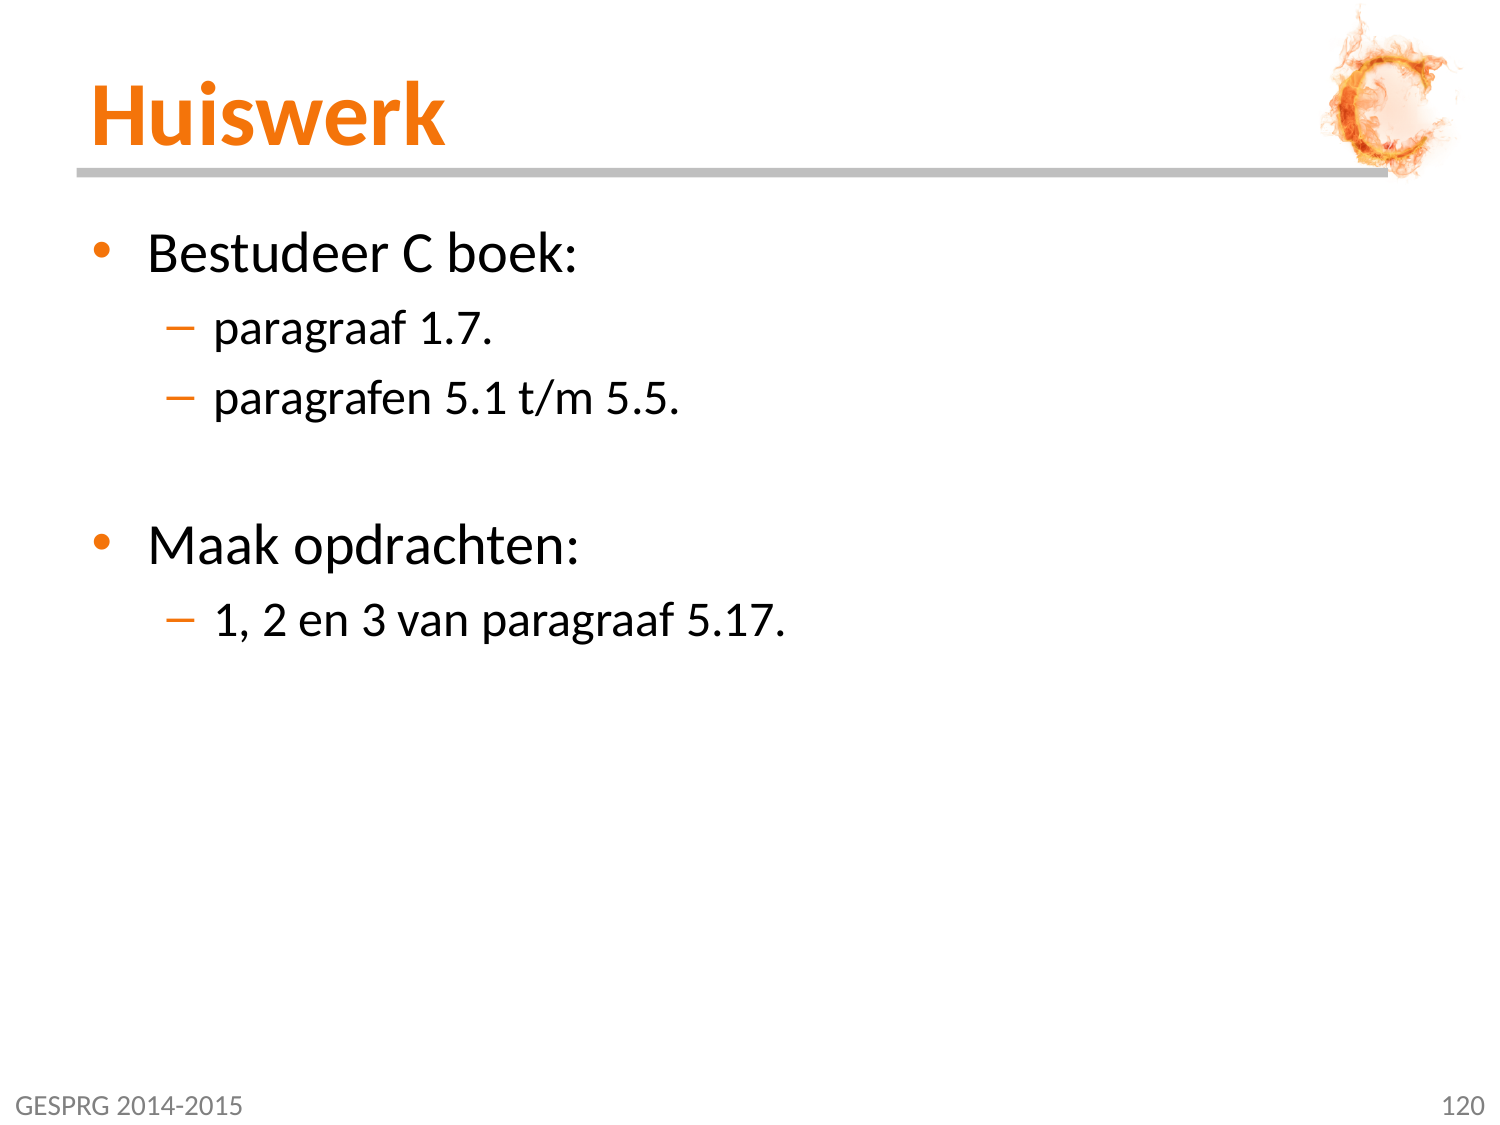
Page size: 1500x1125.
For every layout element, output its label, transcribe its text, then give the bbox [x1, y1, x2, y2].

list Bestudeer C boek: paragraaf 1.7. paragrafen 5.1 t/m 5.5. Maak opdrachten: 1, 2 en 3 van paragraaf 5.17. [76, 207, 1427, 988]
slide_number GESPRG 2014-2015 [0, 1082, 350, 1125]
slide_number 120 [1149, 1082, 1500, 1125]
title Huiswerk [75, 45, 1425, 173]
picture [1316, 0, 1471, 185]
